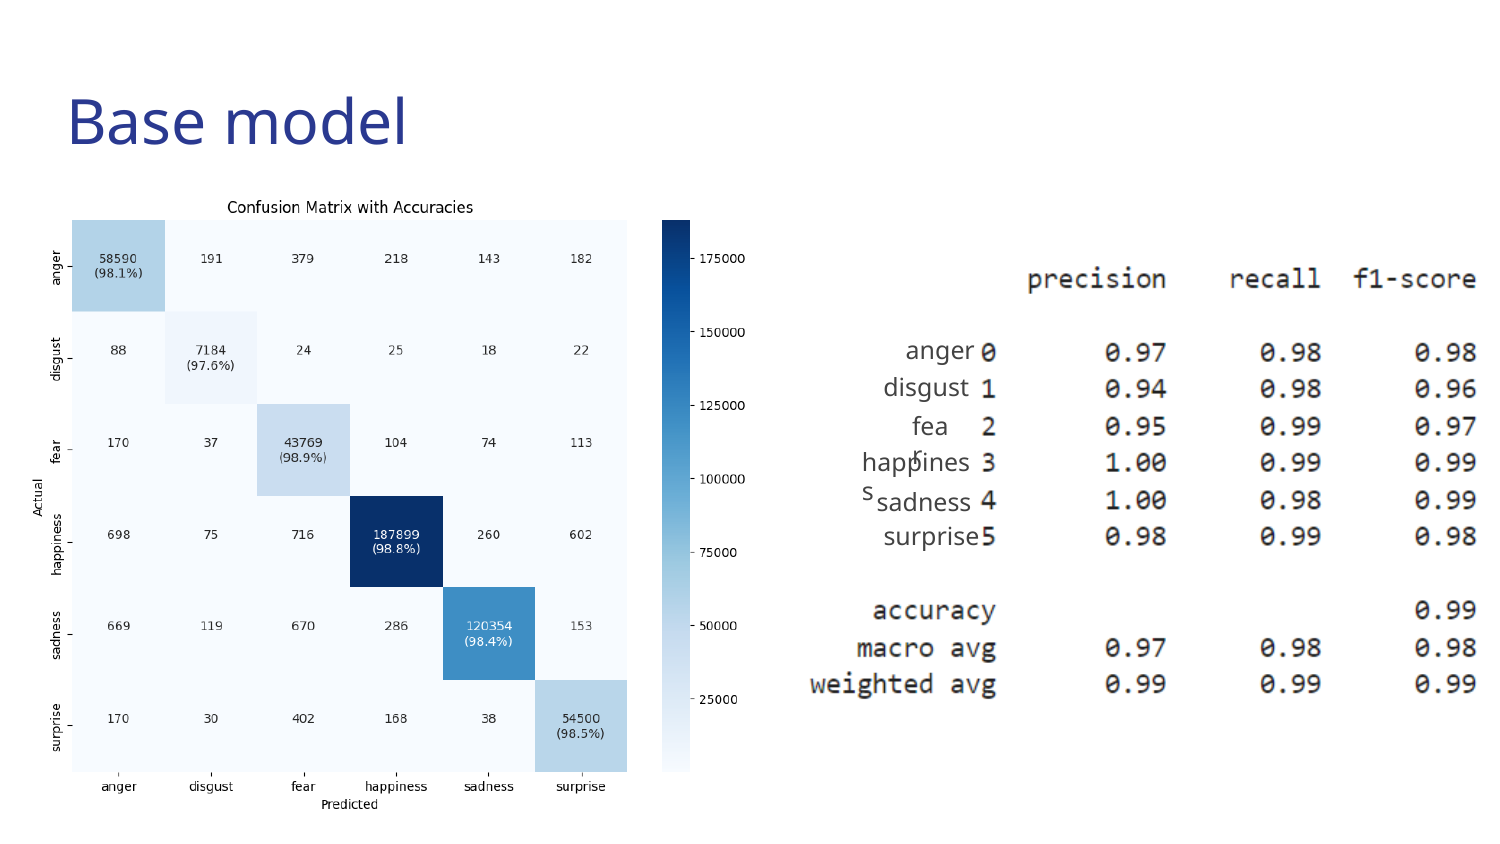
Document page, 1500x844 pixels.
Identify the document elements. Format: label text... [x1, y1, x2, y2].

picture [24, 191, 754, 819]
title Base model [51, 67, 1449, 167]
picture [803, 252, 1500, 715]
